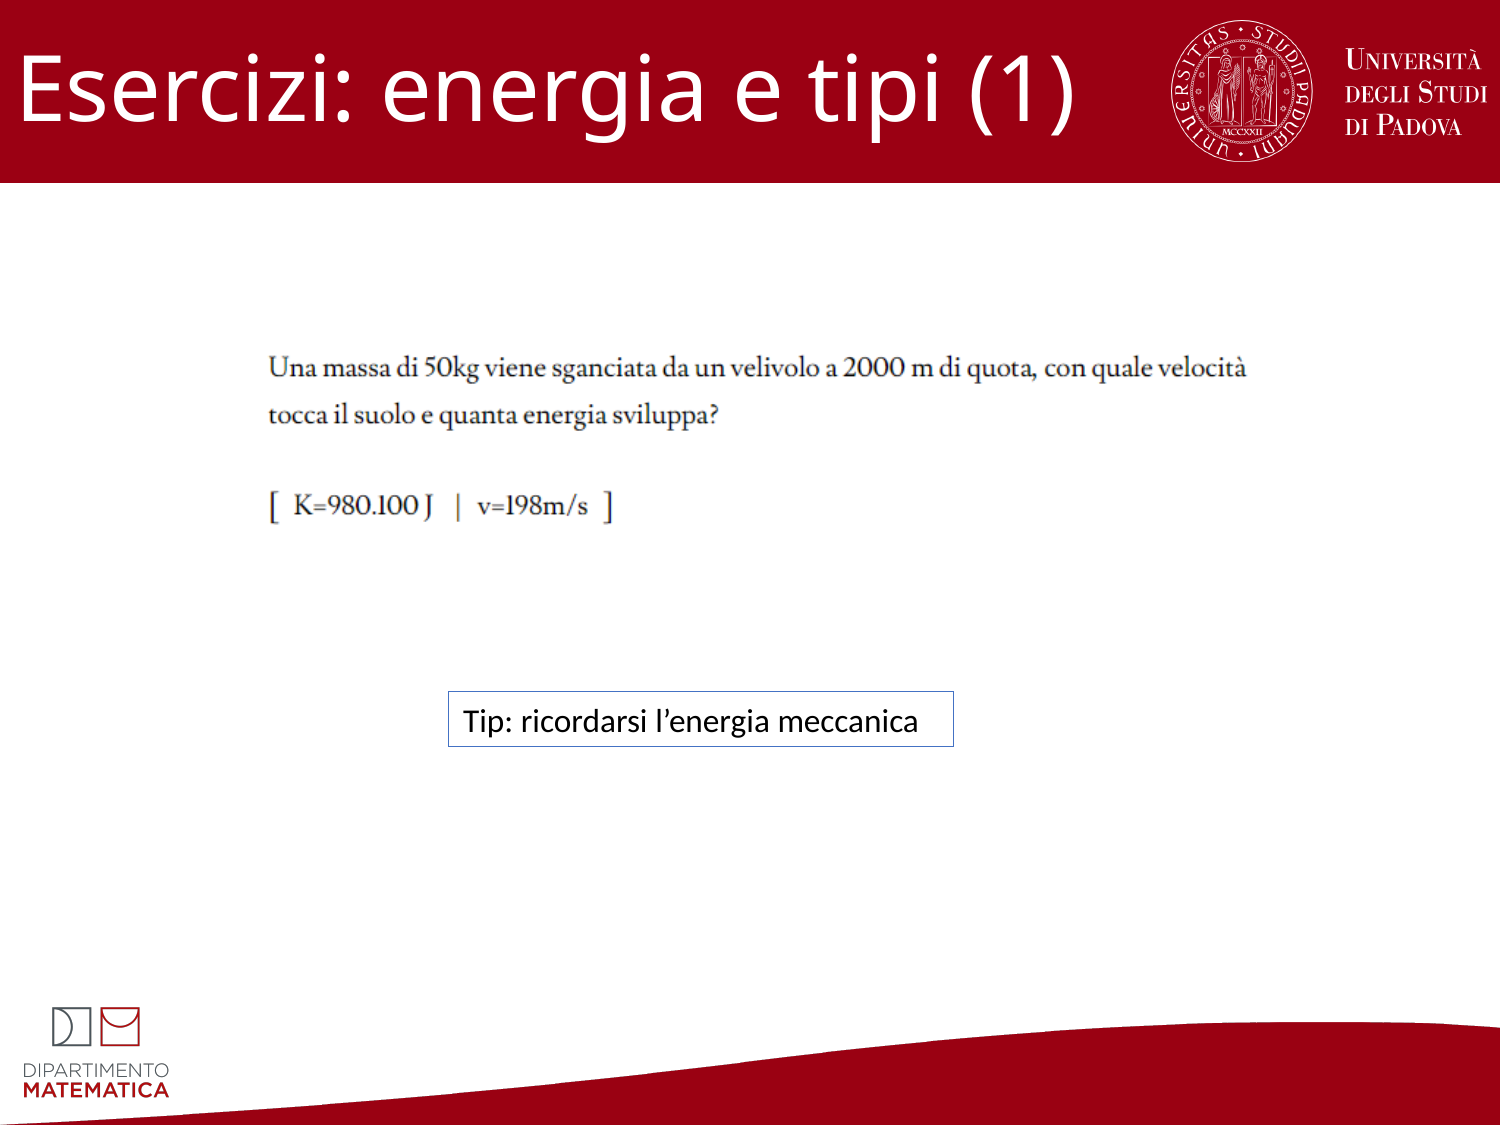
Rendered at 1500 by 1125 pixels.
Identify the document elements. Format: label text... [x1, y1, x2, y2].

title Esercizi: energia e tipi (1) [0, 0, 1159, 183]
text_box Tip: ricordarsi l’energia meccanica [448, 691, 954, 747]
picture [0, 1007, 1500, 1125]
picture [249, 331, 1277, 544]
picture [1171, 20, 1487, 162]
